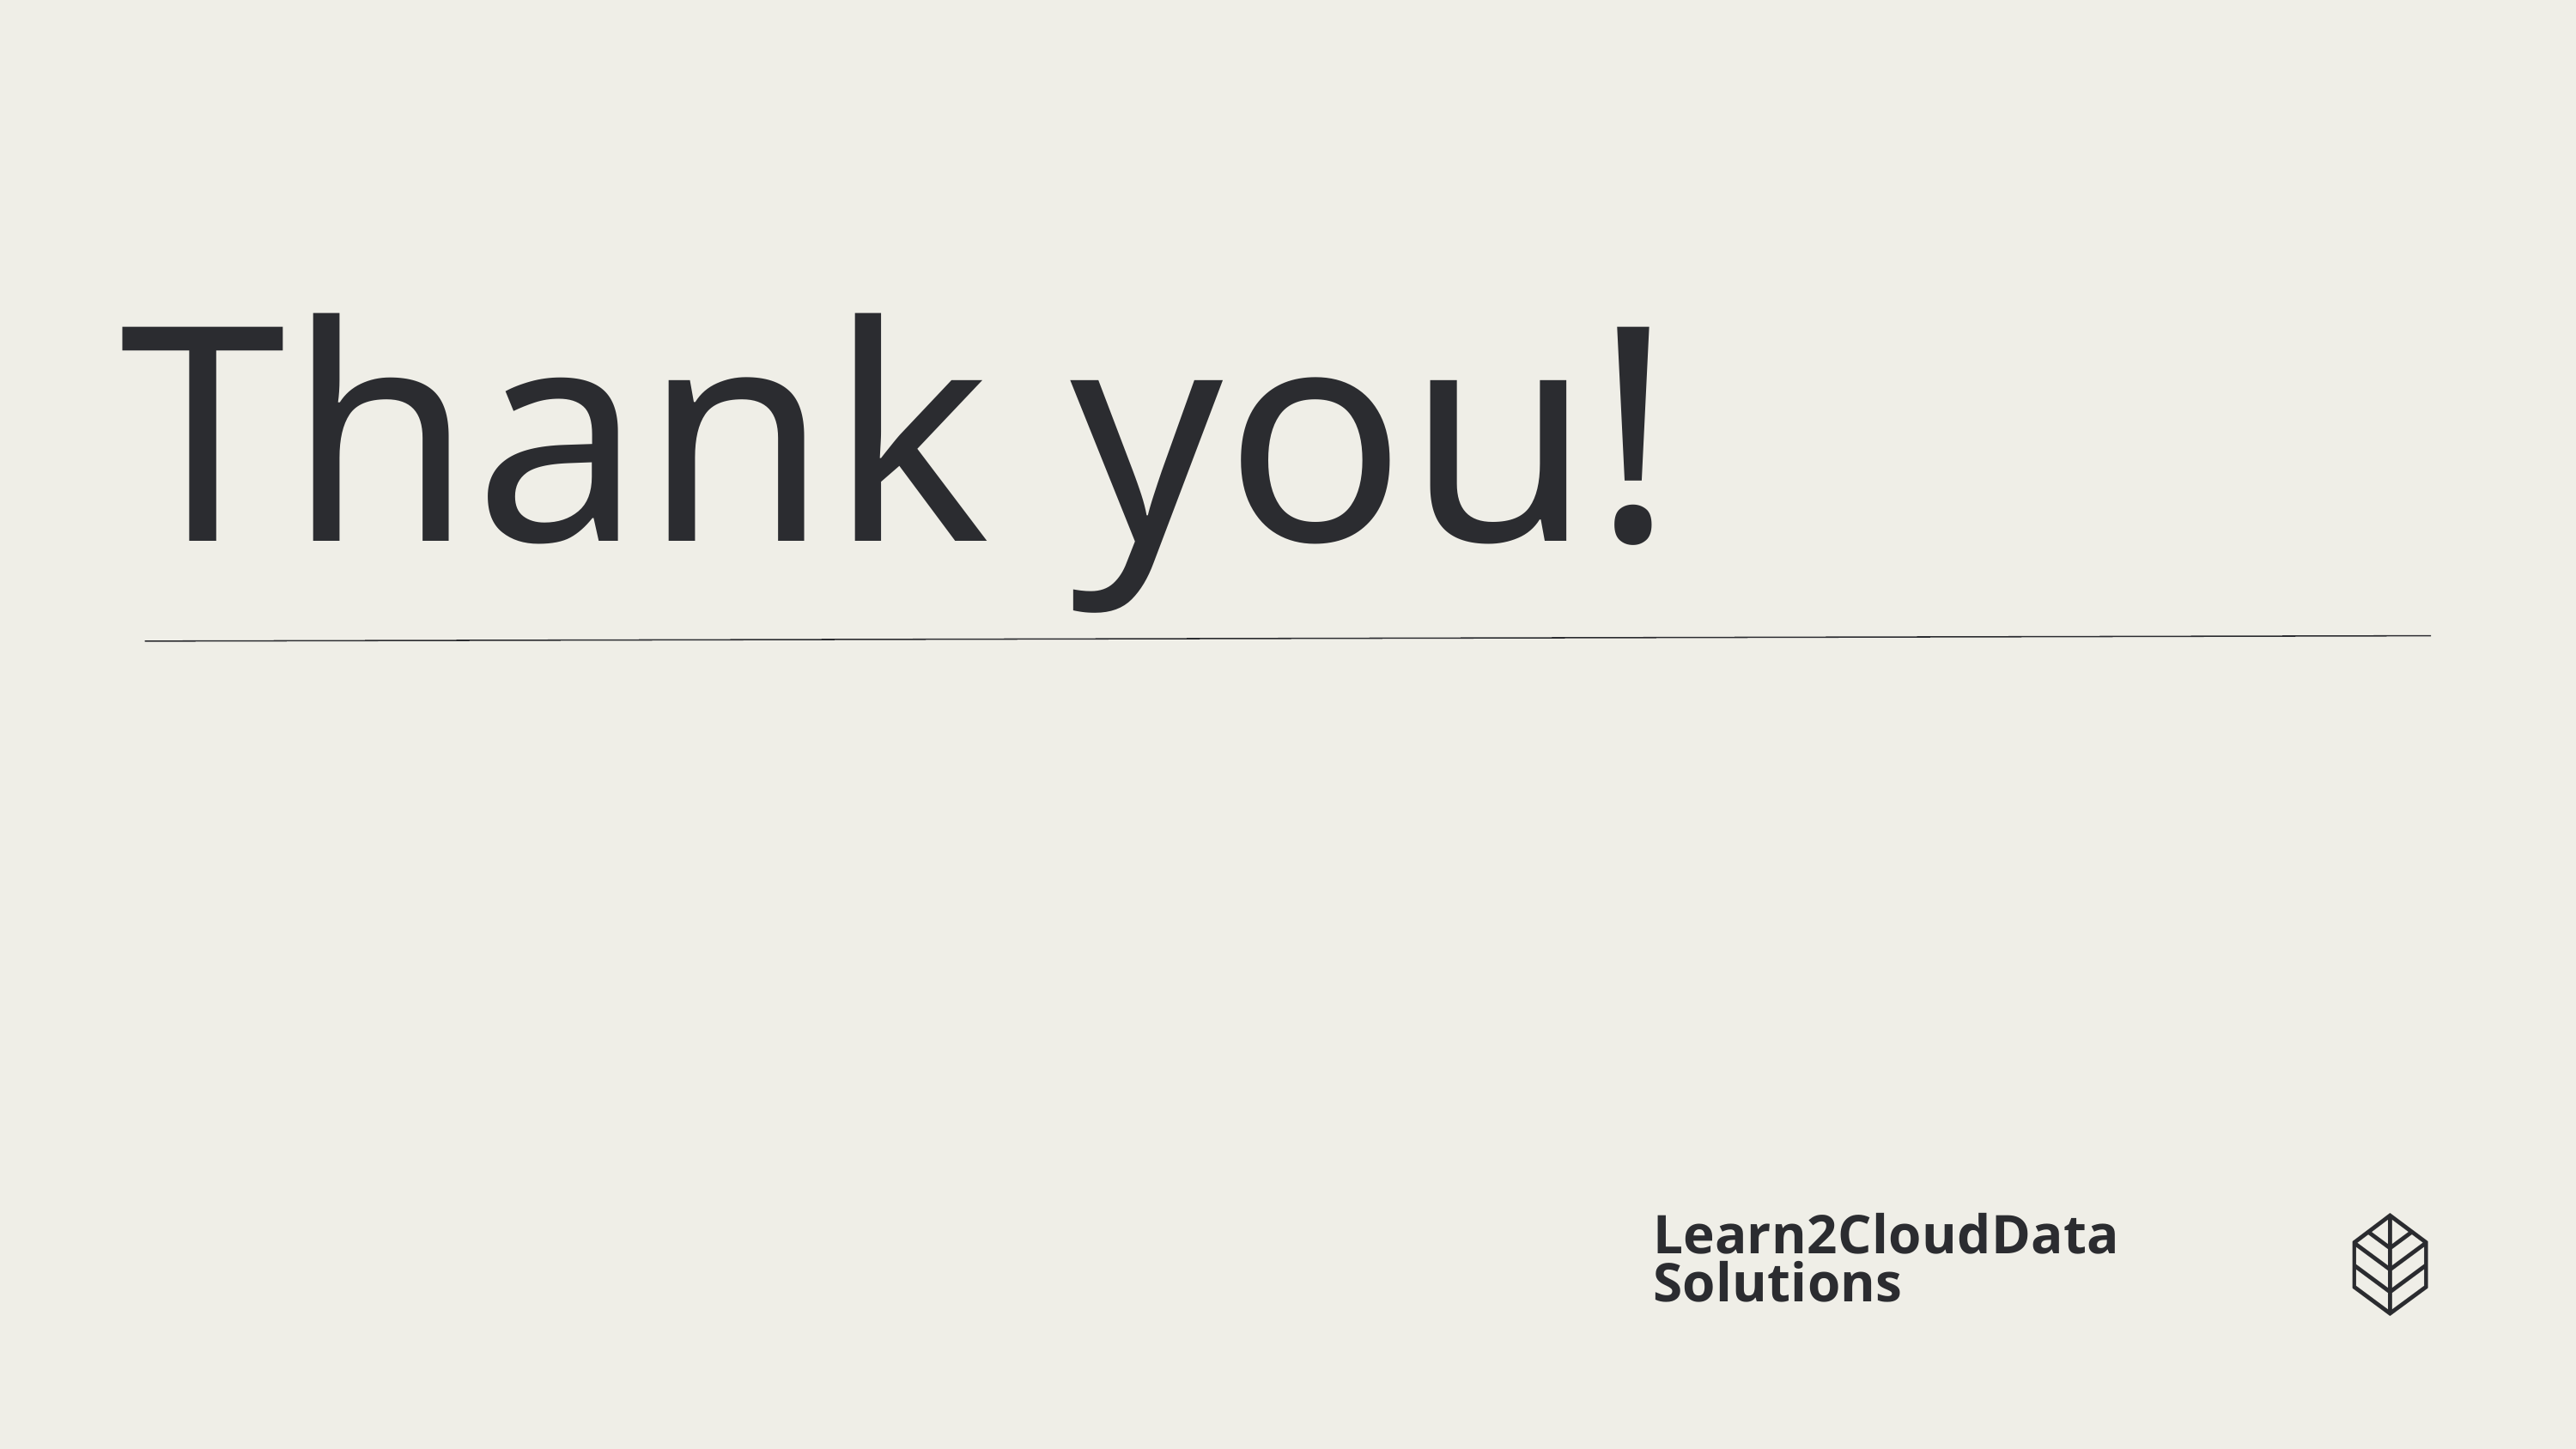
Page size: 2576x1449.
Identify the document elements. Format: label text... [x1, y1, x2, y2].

text_box [2352, 1213, 2428, 1316]
text_box Learn2CloudData Solutions [1652, 1215, 2349, 1313]
text_box Thank you! [119, 328, 2432, 602]
